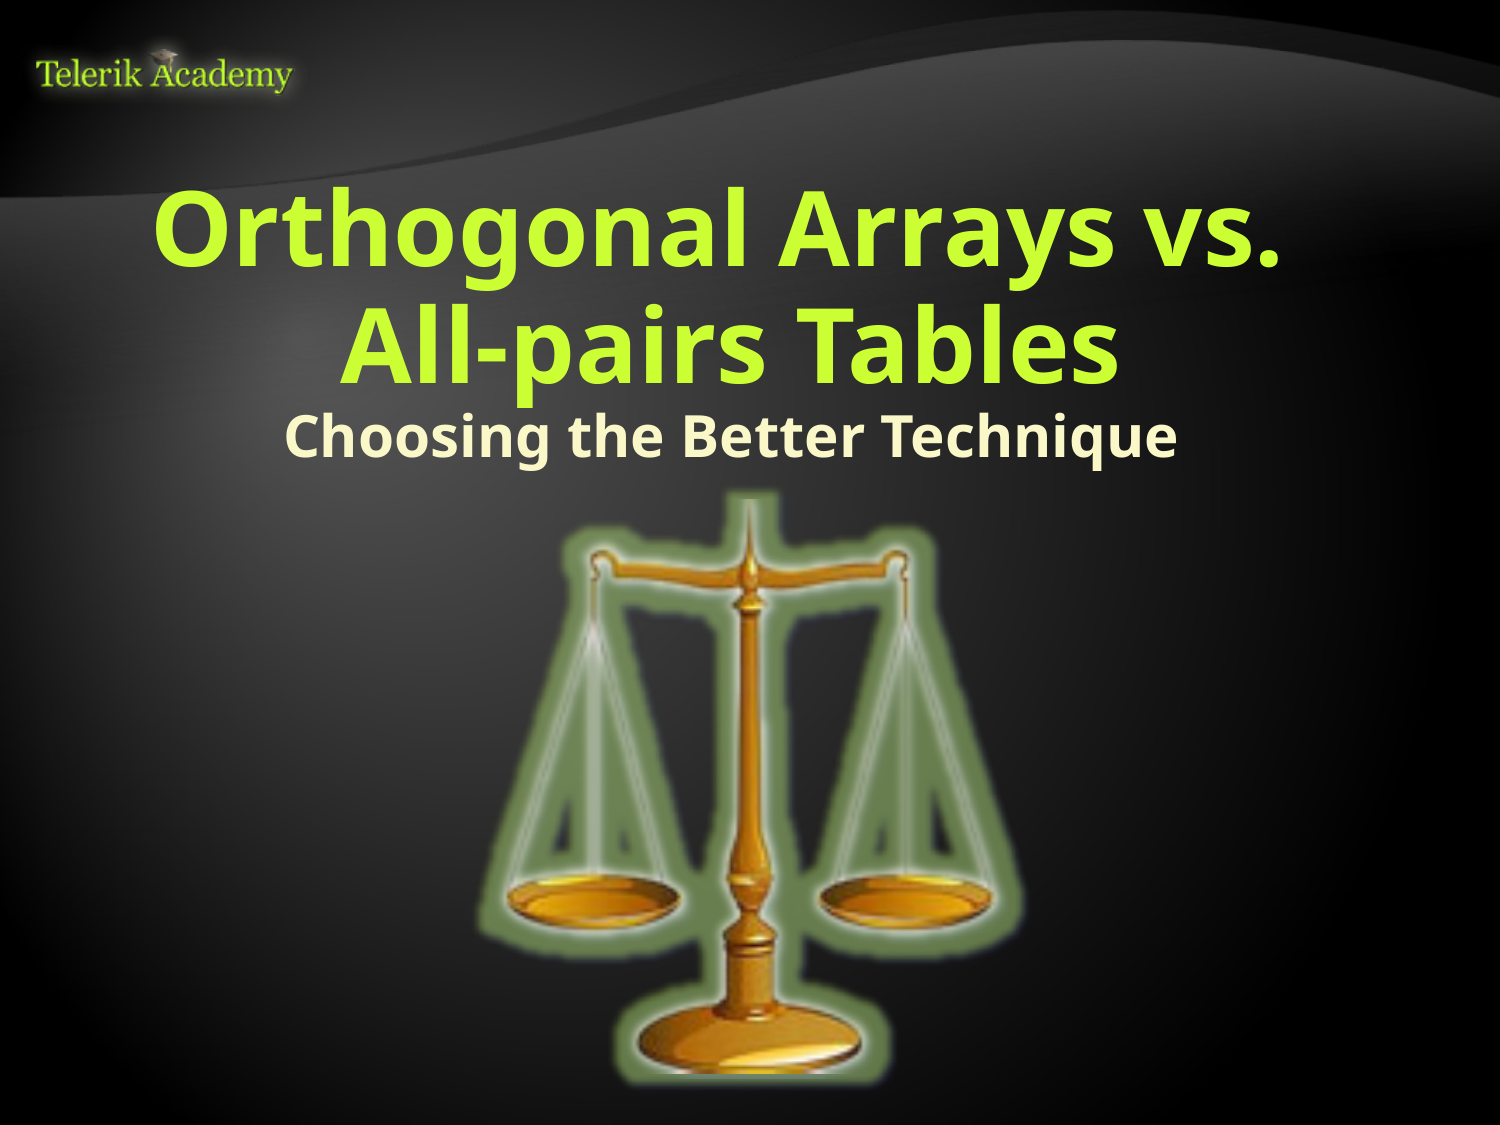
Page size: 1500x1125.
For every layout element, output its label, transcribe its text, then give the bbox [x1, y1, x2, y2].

subtitle Choosing the Better Technique [81, 387, 1382, 481]
picture [0, 0, 1500, 1125]
title Orthogonal Arrays vs. All-pairs Tables [81, 162, 1382, 387]
